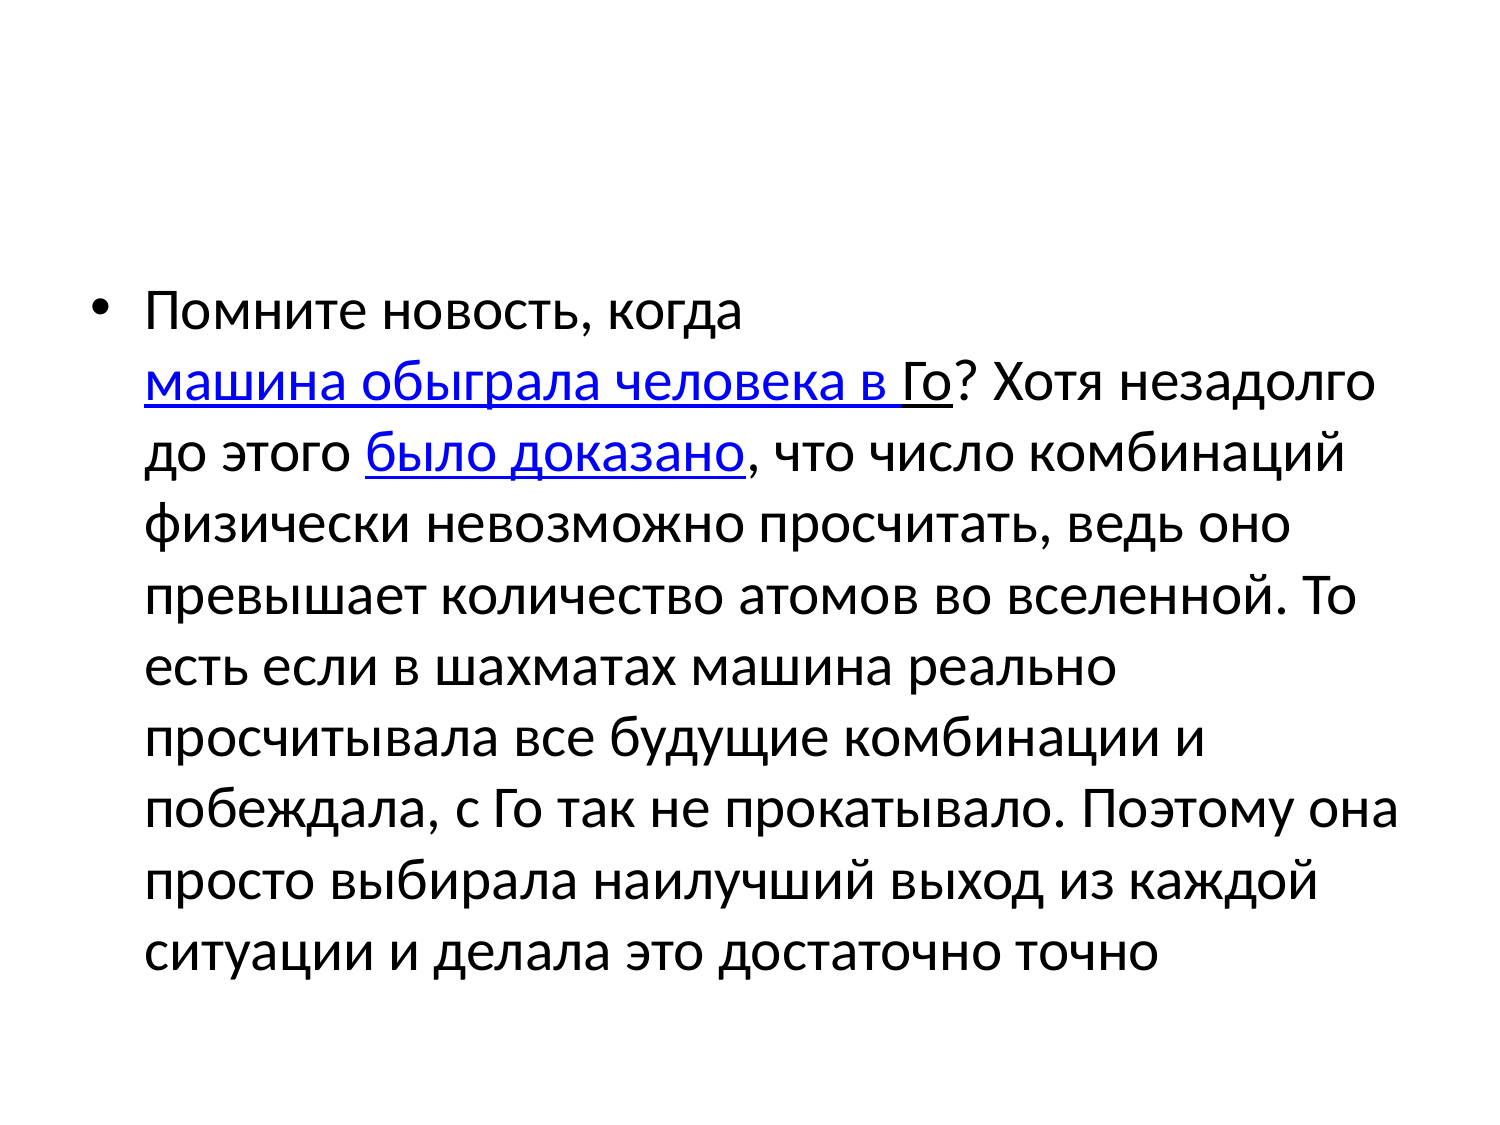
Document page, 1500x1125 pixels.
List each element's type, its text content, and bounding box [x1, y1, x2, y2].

list Помните новость, когда машина обыграла человека в Го? Хотя незадолго до этого было доказано, что число комбинаций физически невозможно просчитать, ведь оно превышает количество атомов во вселенной. То есть если в шахматах машина реально просчитывала все будущие комбинации и побеждала, с Го так не прокатывало. Поэтому она просто выбирала наилучший выход из каждой ситуации и делала это достаточно точно [75, 262, 1425, 1005]
